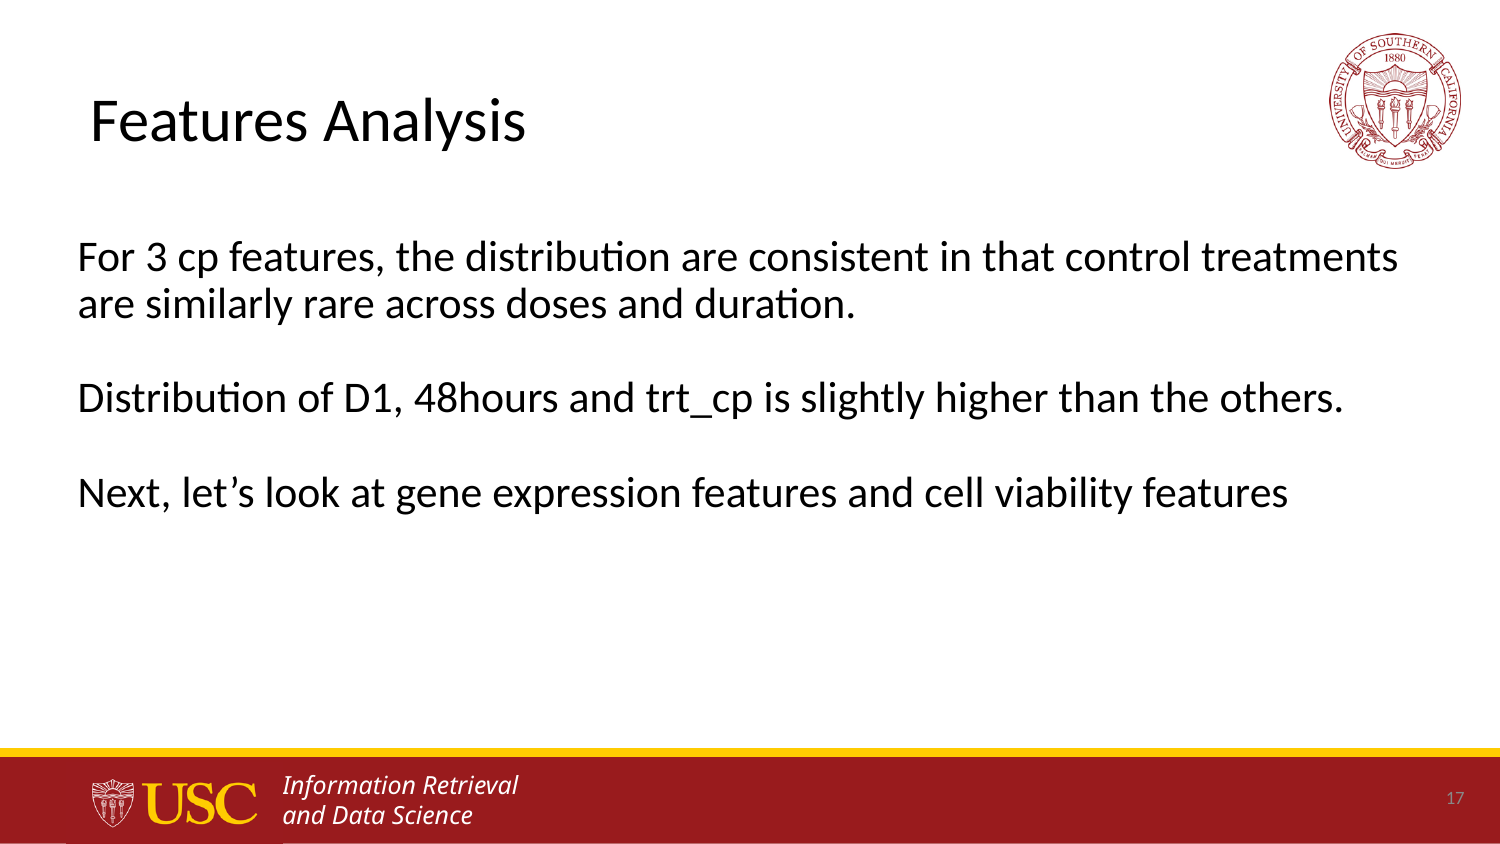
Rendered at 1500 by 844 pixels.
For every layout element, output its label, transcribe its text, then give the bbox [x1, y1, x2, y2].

slide_number ‹#› [1389, 764, 1480, 830]
picture [1329, 33, 1461, 72]
title Features Analysis [75, 72, 1474, 167]
picture [66, 762, 283, 844]
list For 3 cp features, the distribution are consistent in that control treatments are similarly rare across doses and duration. Distribution of D1, 48hours and trt_cp is slightly higher than the others. Next, let’s look at gene expression features and cell viability features [62, 218, 1461, 706]
